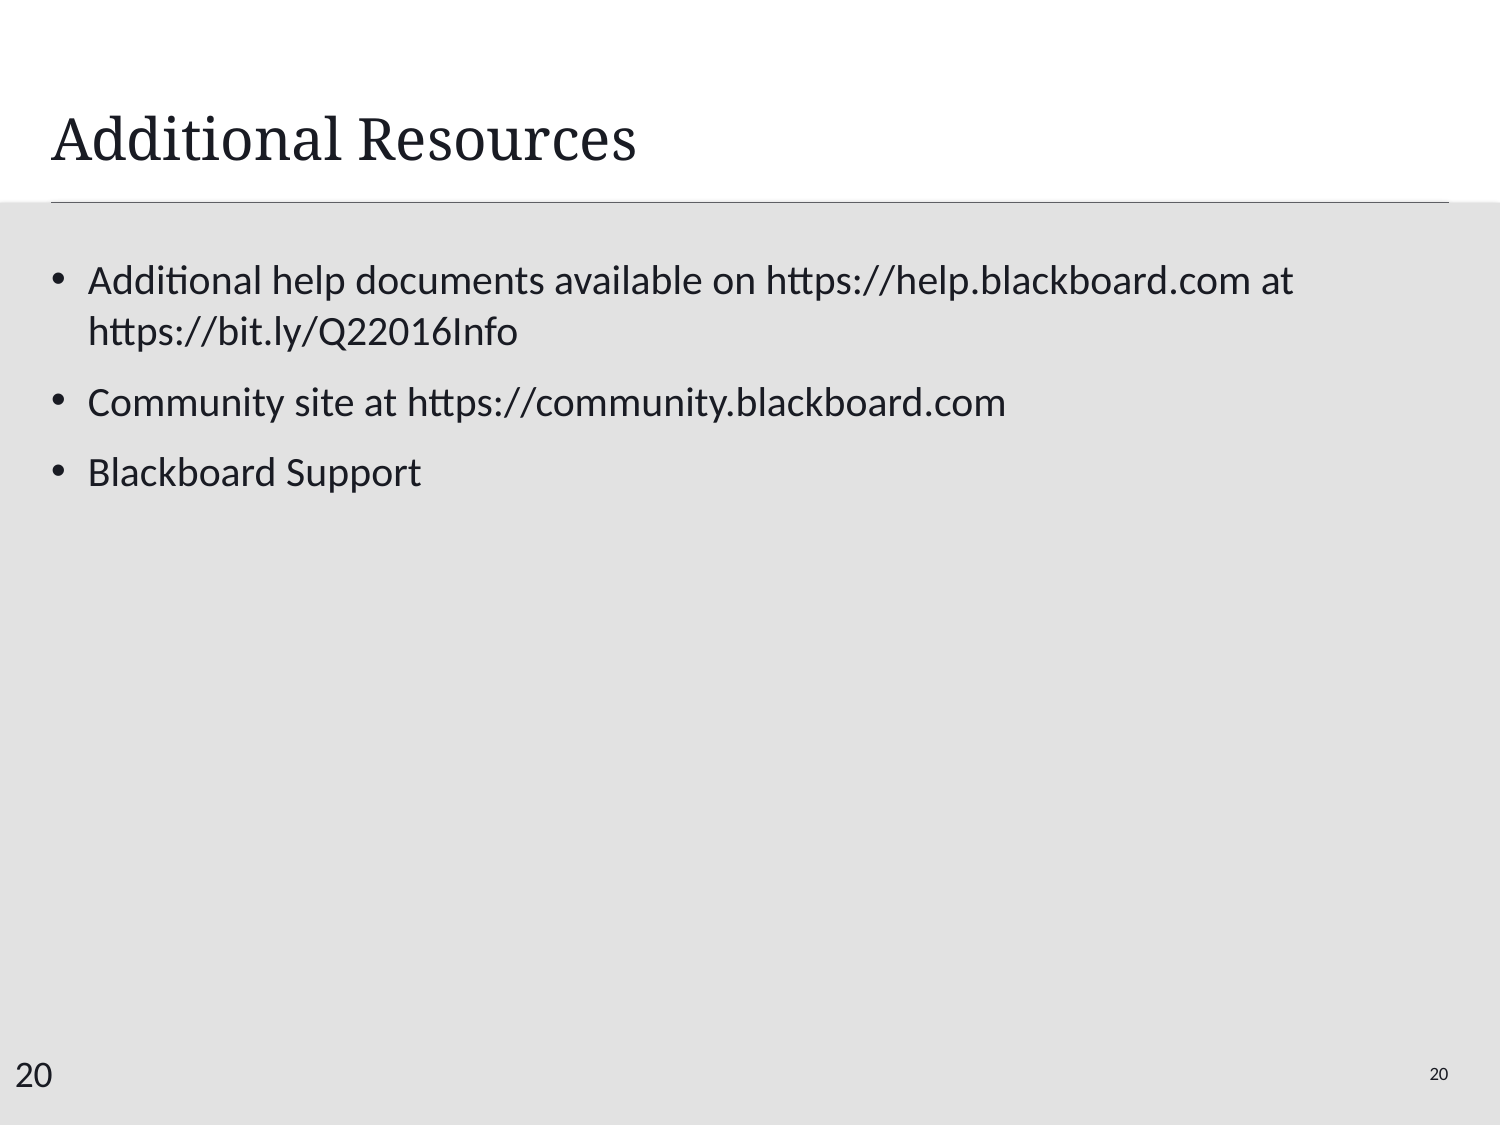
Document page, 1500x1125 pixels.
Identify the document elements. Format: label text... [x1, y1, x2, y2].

list Additional help documents available on https://help.blackboard.com at https://bit.ly/Q22016Info Community site at https://community.blackboard.com Blackboard Support [51, 253, 1449, 1021]
slide_number 20 [0, 1042, 108, 1103]
title Additional Resources [51, 46, 1449, 174]
